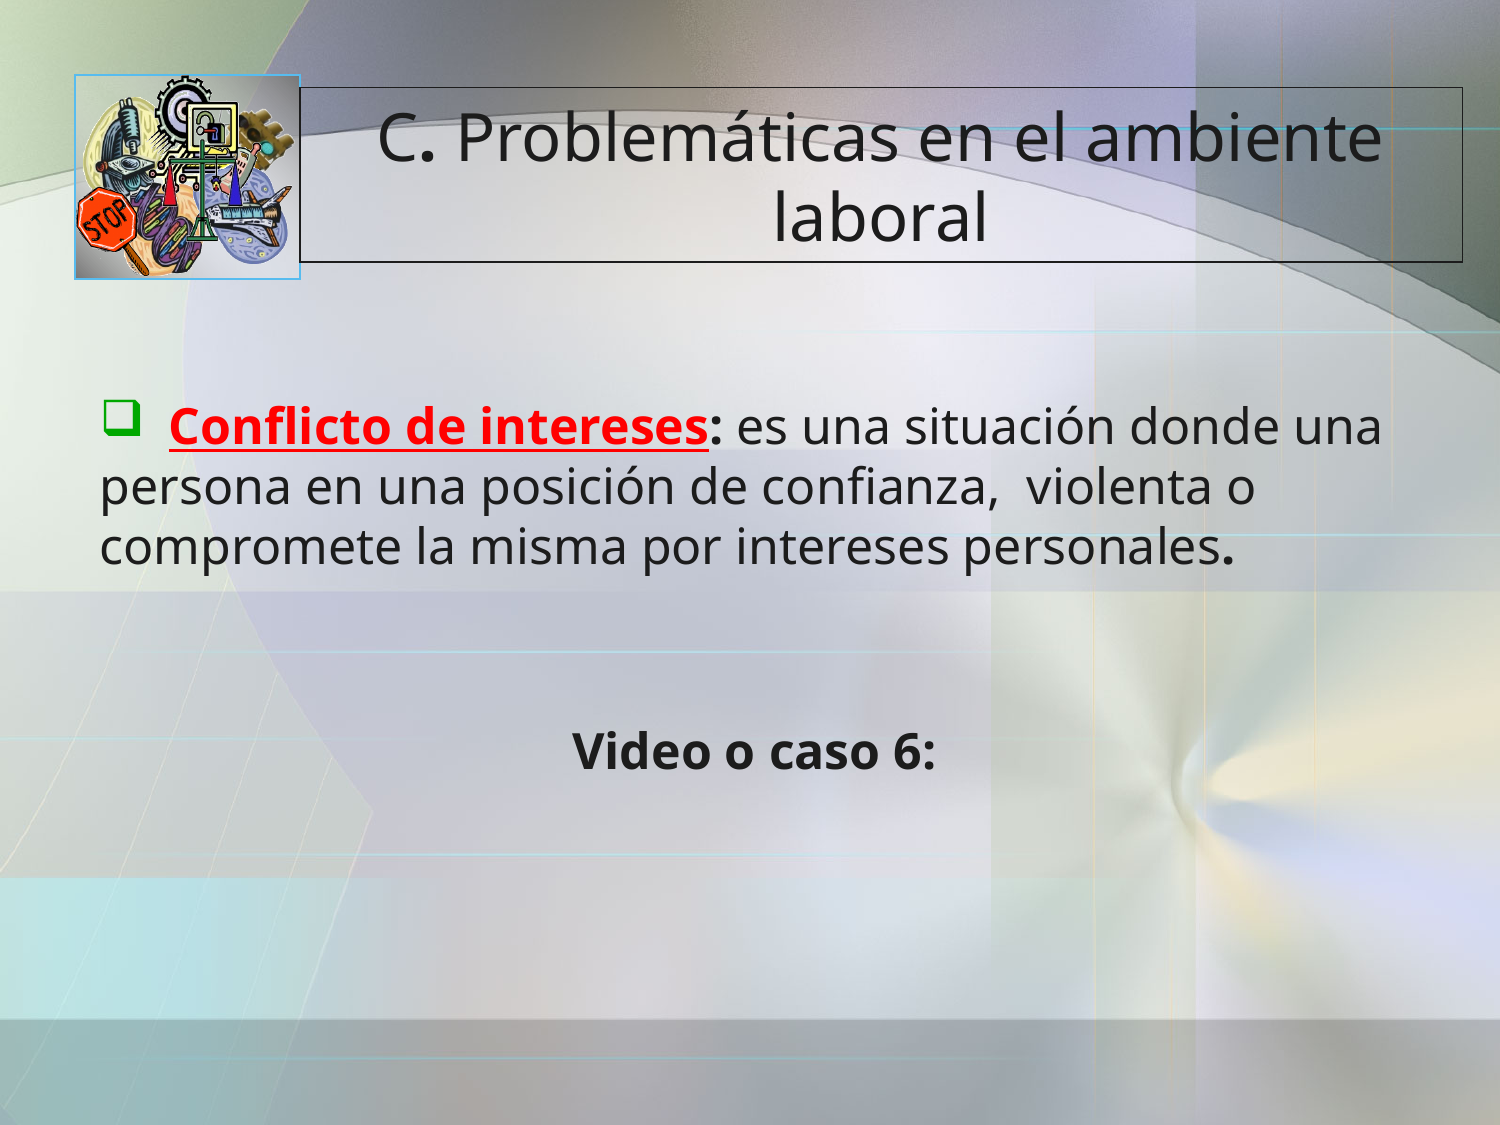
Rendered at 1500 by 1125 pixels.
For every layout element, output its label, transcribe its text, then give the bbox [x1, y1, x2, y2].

text_box Conflicto de intereses: es una situación donde una persona en una posición de confianza, violenta o compromete la misma por intereses personales. [84, 387, 1399, 583]
text_box C. Problemáticas en el ambiente laboral [304, 87, 1463, 263]
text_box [74, 74, 301, 288]
picture [0, 0, 1500, 1125]
text_box Video o caso 6: [557, 712, 952, 848]
